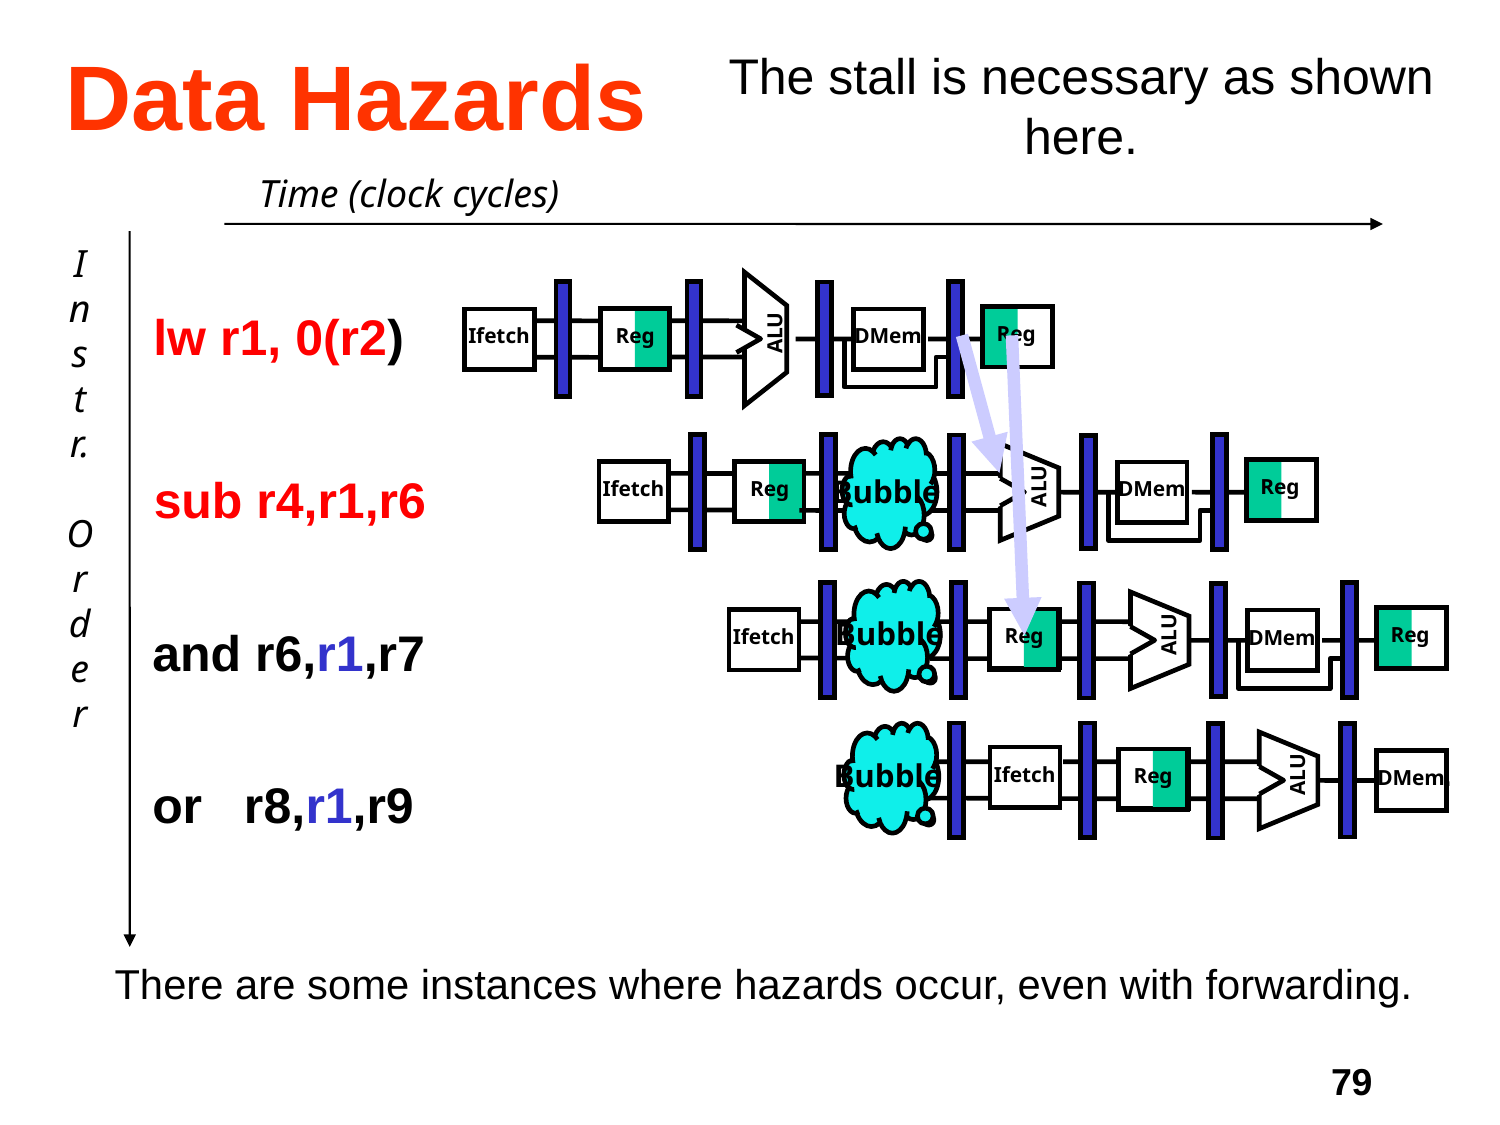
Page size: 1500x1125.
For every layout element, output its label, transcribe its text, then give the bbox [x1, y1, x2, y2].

text_box There are some instances where hazards occur, even with forwarding. [99, 950, 1463, 1015]
title Data Hazards [24, 37, 688, 151]
text_box The stall is necessary as shown here. [699, 37, 1463, 173]
slide_number 79 [1074, 1049, 1388, 1125]
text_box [49, 162, 1457, 962]
